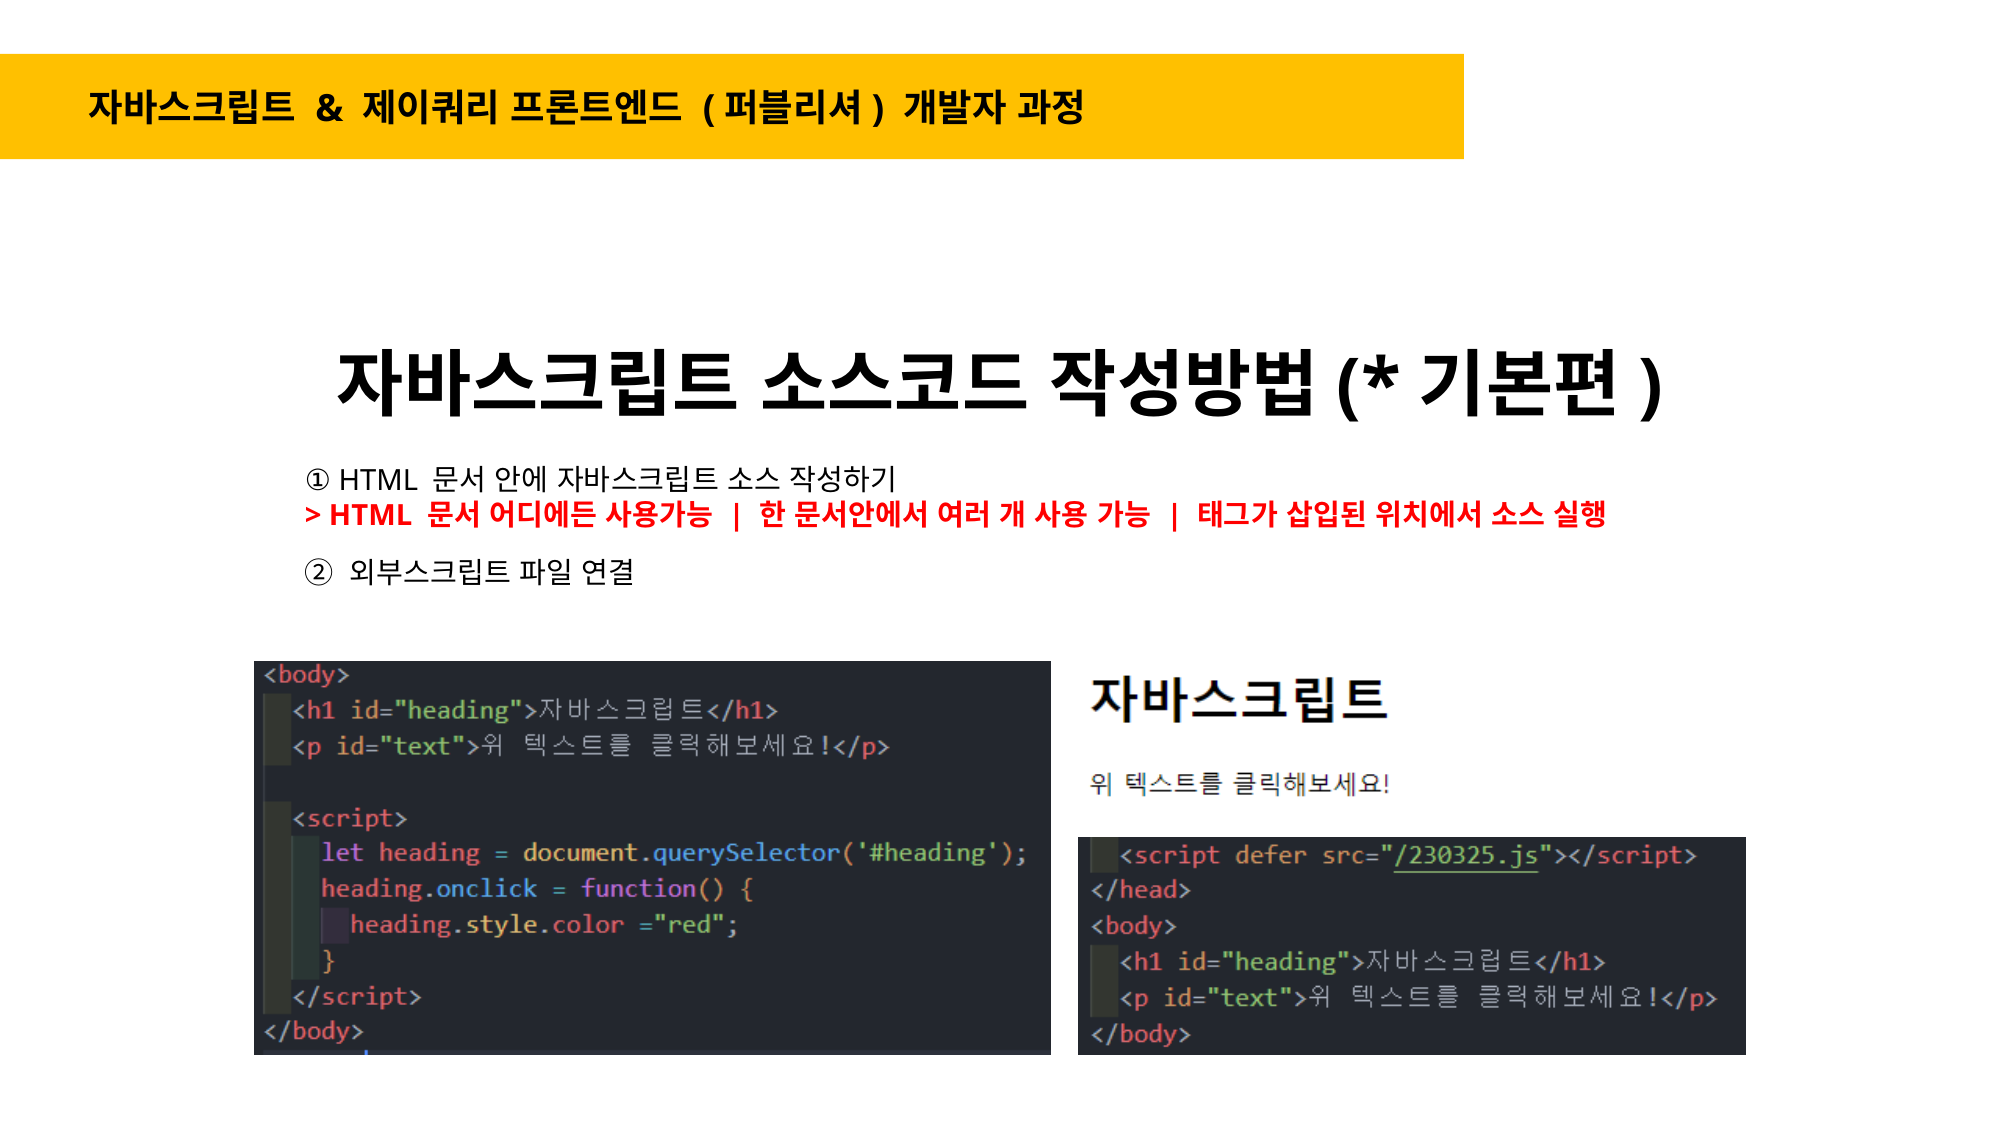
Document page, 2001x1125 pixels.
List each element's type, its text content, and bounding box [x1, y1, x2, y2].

text_box 자바스크립트 소스코드 작성방법(*기본편) [283, 330, 1717, 433]
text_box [0, 53, 1464, 160]
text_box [289, 453, 1710, 598]
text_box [254, 661, 1746, 1055]
